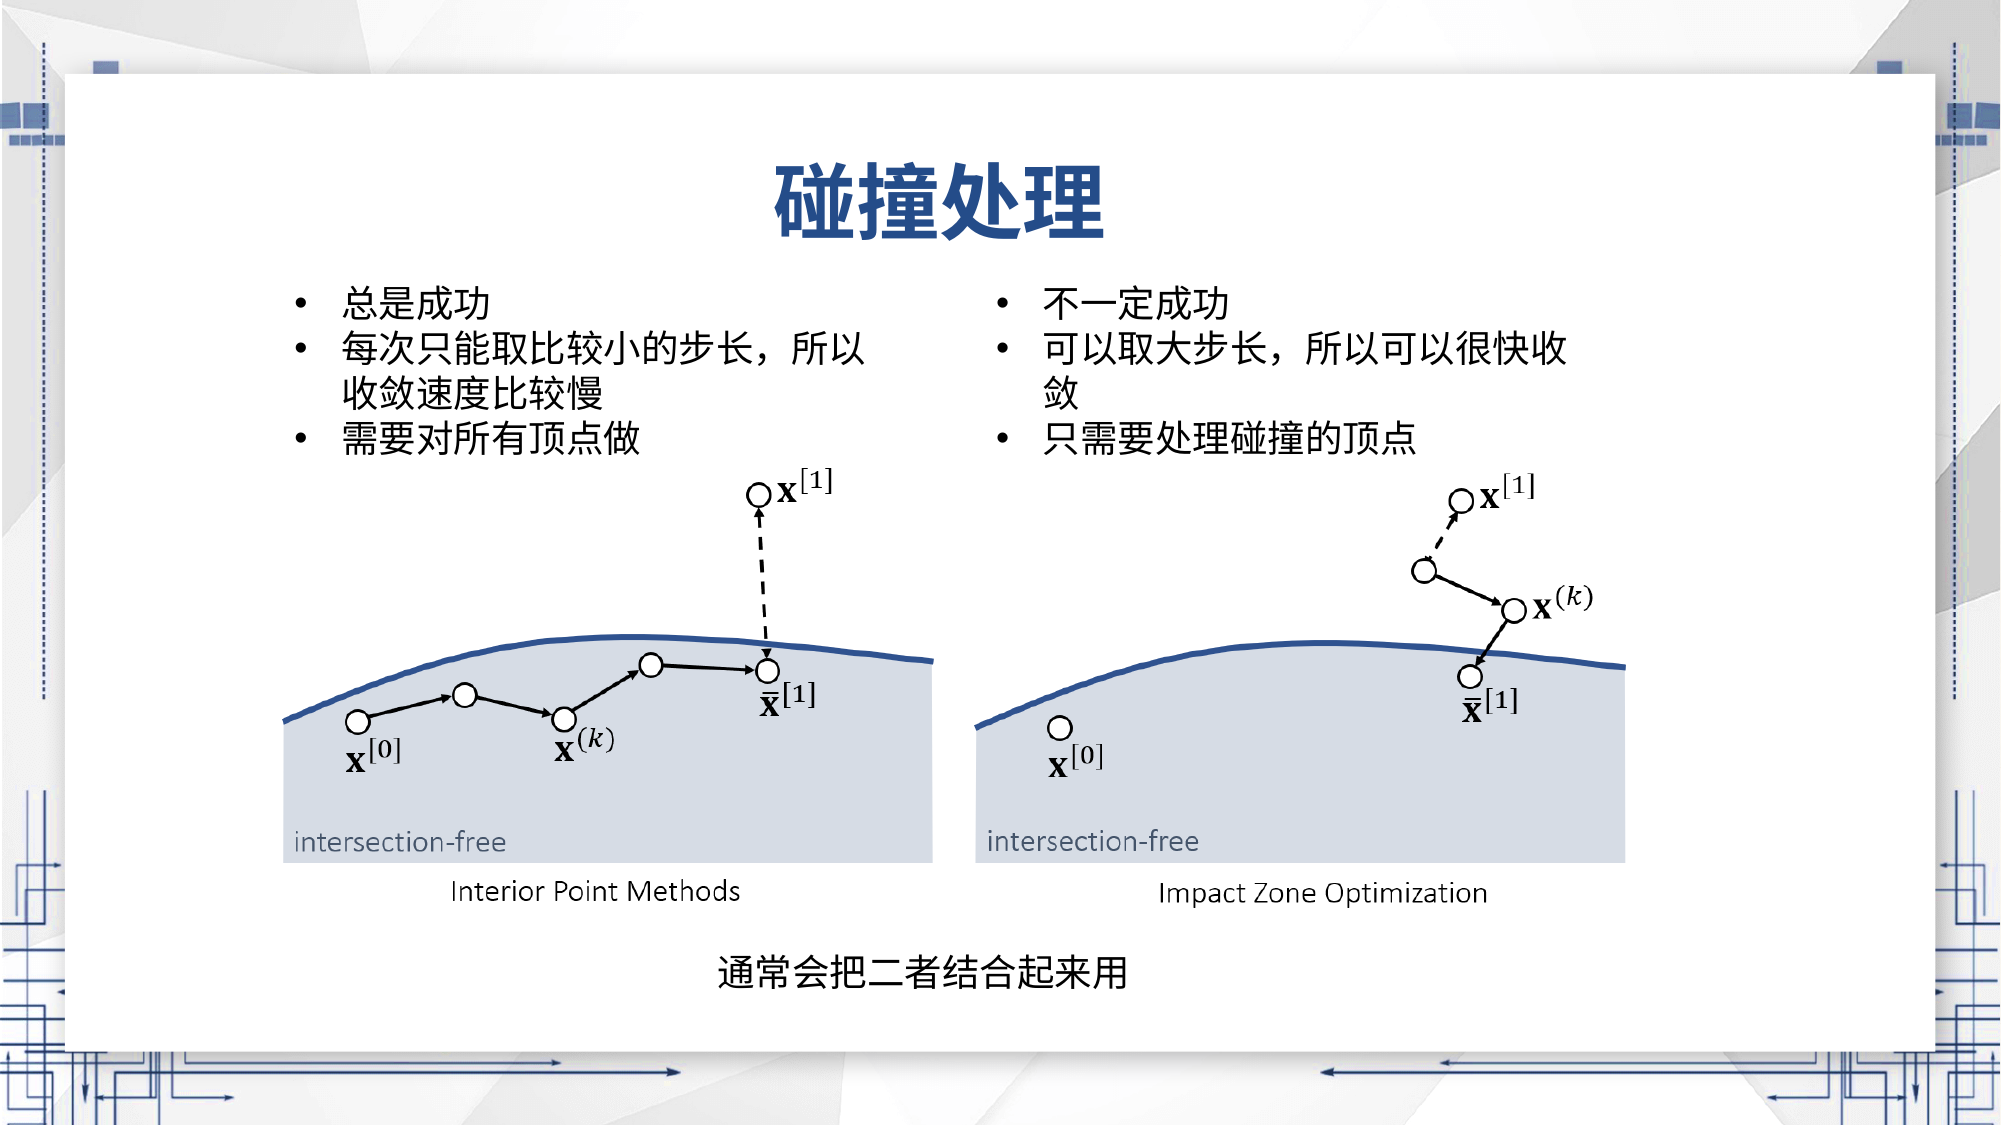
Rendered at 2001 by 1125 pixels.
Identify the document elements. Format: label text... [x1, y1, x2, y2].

text_box 碰撞处理 [731, 142, 1148, 258]
text_box 不一定成功 可以取大步长，所以可以很快收敛 只需要处理碰撞的顶点 [981, 272, 1617, 360]
text_box 通常会把二者结合起来用 [702, 941, 1353, 1002]
picture [0, 0, 2001, 1125]
text_box 总是成功 每次只能取比较小的步长，所以收敛速度比较慢 需要对所有顶点做 [279, 272, 915, 360]
